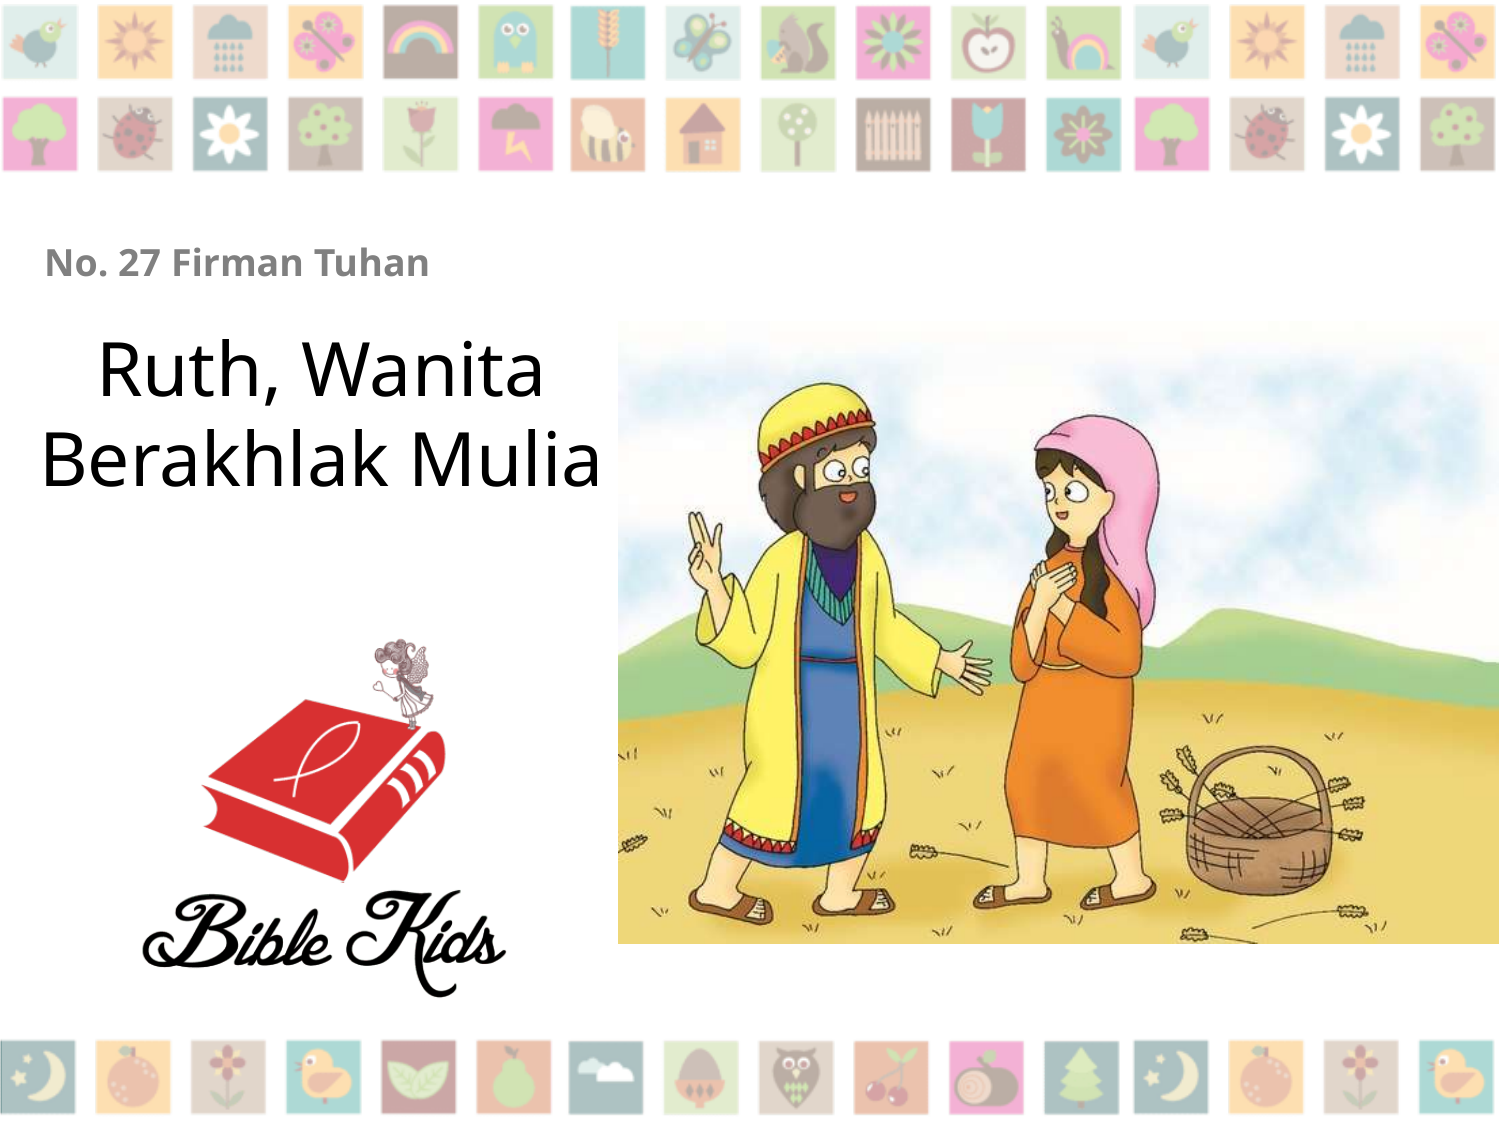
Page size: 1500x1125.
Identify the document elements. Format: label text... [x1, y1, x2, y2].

picture [618, 321, 1500, 945]
text_box Ruth, Wanita Berakhlak Mulia [0, 314, 644, 510]
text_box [0, 3, 1500, 181]
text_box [0, 1028, 1500, 1118]
text_box No. 27 Firman Tuhan [29, 231, 543, 292]
picture [117, 600, 544, 1027]
